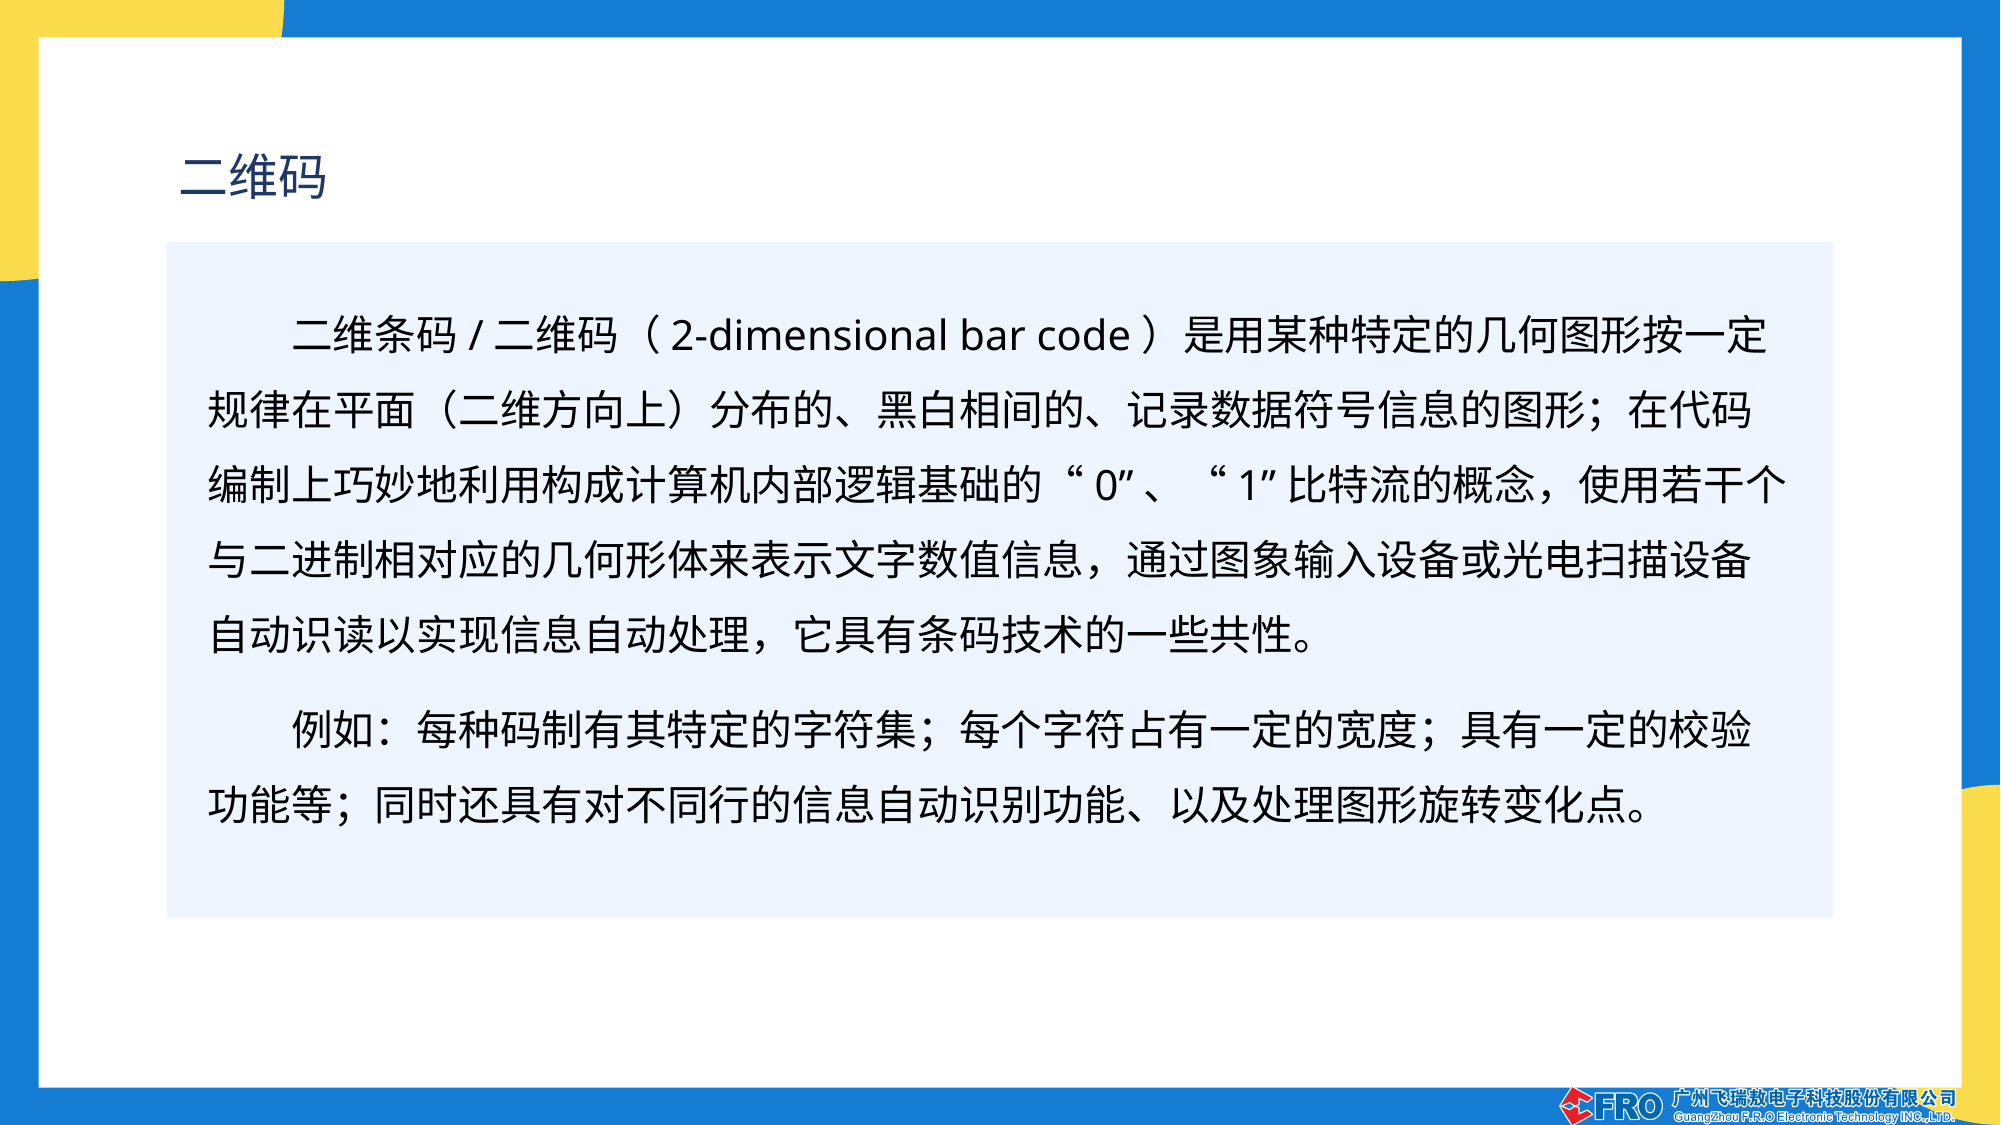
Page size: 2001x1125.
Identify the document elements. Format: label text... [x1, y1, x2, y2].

text_box 二维码 [163, 137, 1144, 213]
text_box 二维条码/二维码（2-dimensional bar code）是用某种特定的几何图形按一定规律在平面（二维方向上）分布的、黑白相间的、记录数据符号信息的图形；在代码编制上巧妙地利用构成计算机内部逻辑基础的“0”、“1”比特流的概念，使用若干个与二进制相对应的几何形体来表示文字数值信息，通过图象输入设备或光电扫描设备自动识读以实现信息自动处理，它具有条码技术的一些共性。 例如：每种码制有其特定的字符集；每个字符占有一定的宽度；具有一定的校验功能等；同时还具有对不同行的信息自动识别功能、以及处理图形旋转变化点。 [166, 241, 1834, 919]
picture [1559, 1087, 1956, 1125]
